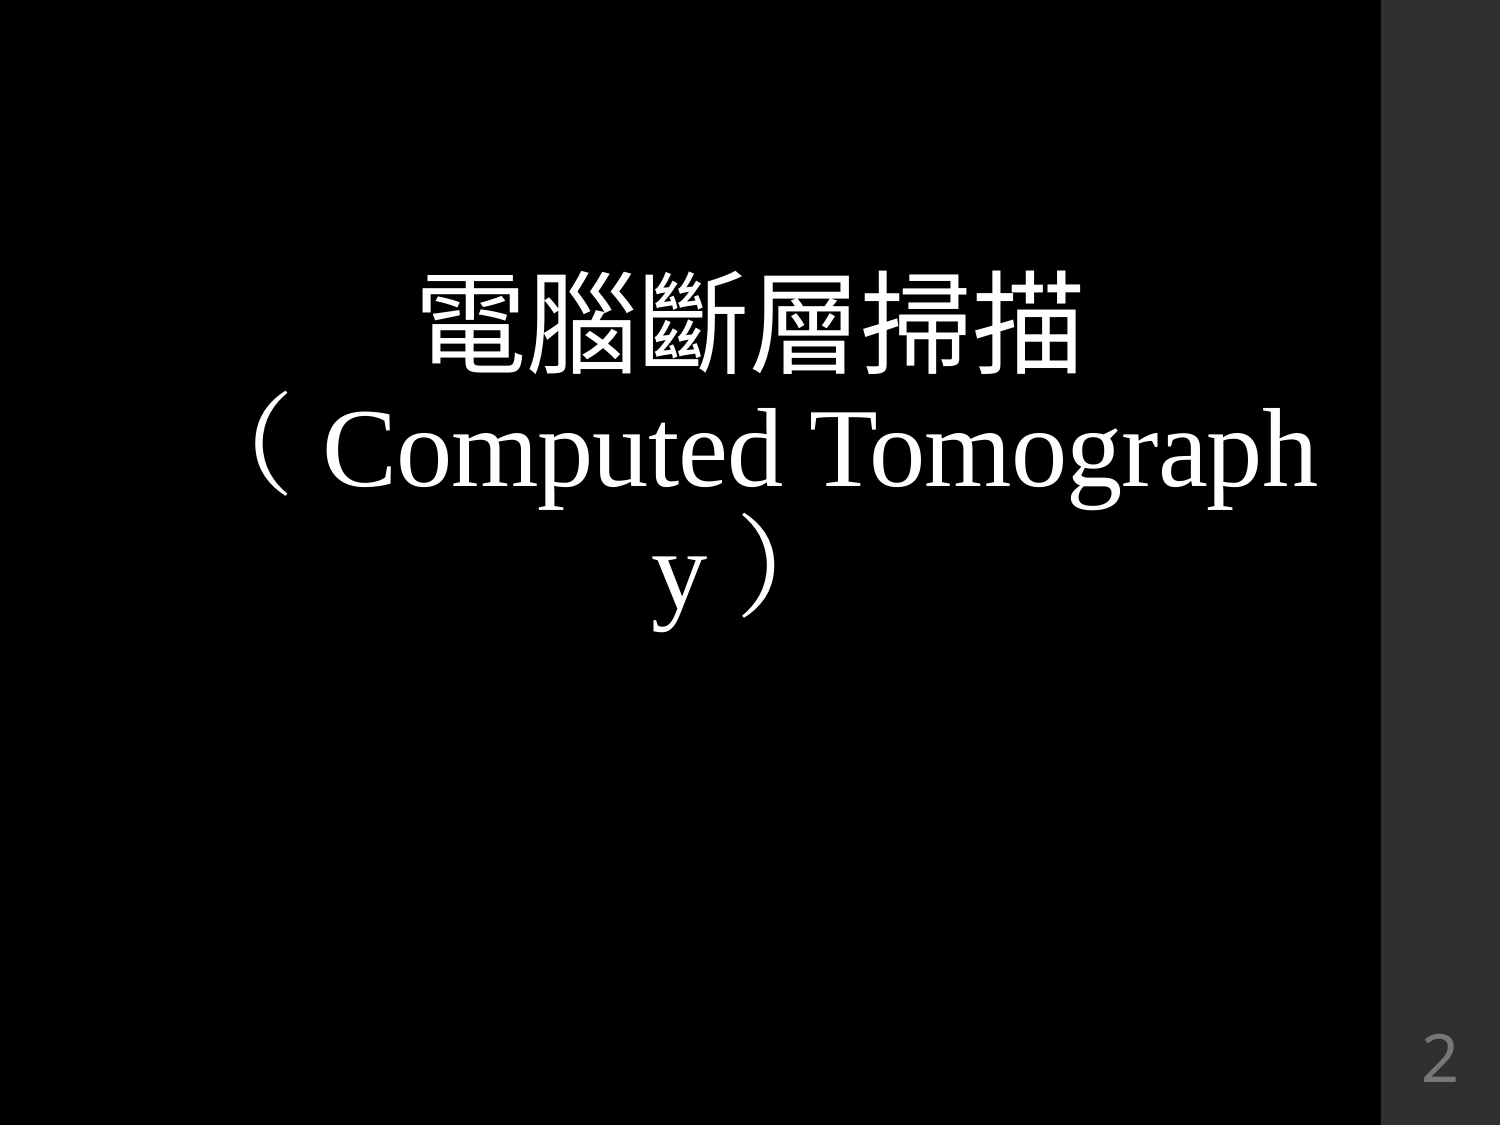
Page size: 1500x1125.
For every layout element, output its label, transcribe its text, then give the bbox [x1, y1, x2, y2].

title 電腦斷層掃描（Computed Tomography） [153, 422, 1346, 641]
slide_number 1 [1384, 1012, 1498, 1110]
